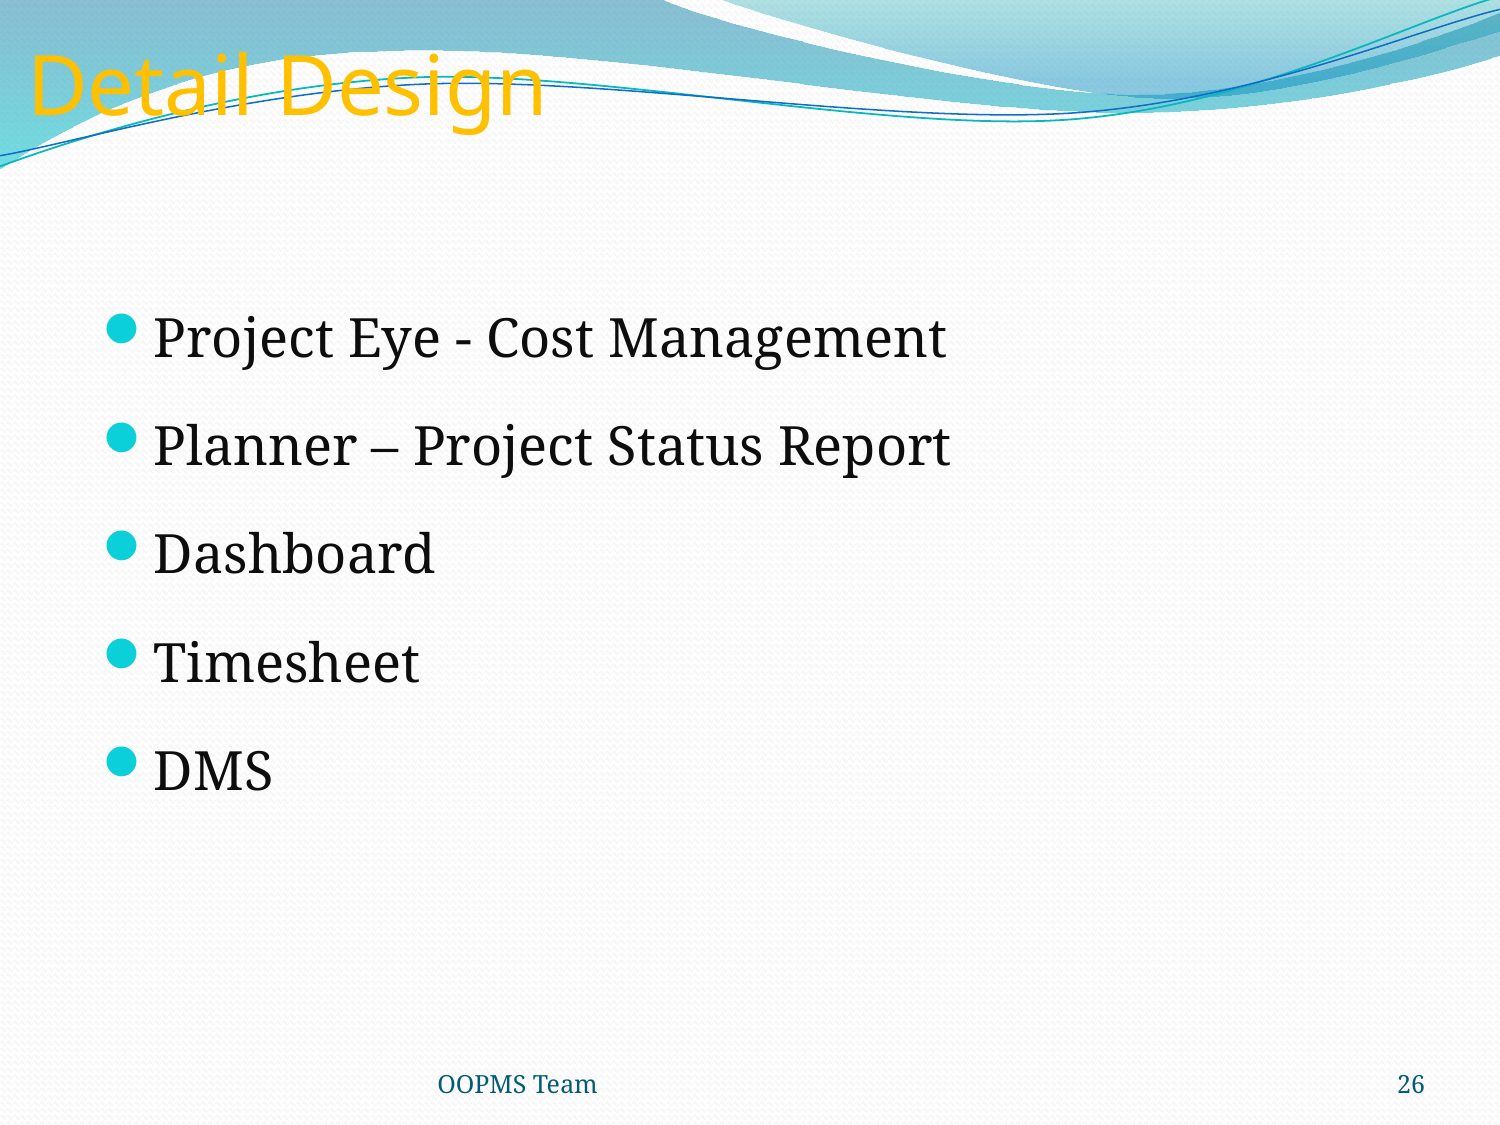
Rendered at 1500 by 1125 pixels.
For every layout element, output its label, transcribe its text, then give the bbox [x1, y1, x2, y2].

text_box Detail Design [12, 24, 1388, 240]
slide_number 26 [1299, 1042, 1425, 1103]
footer OOPMS Team [437, 1042, 988, 1103]
list Project Eye - Cost Management Planner – Project Status Report Dashboard Timesheet DMS [87, 187, 1450, 963]
